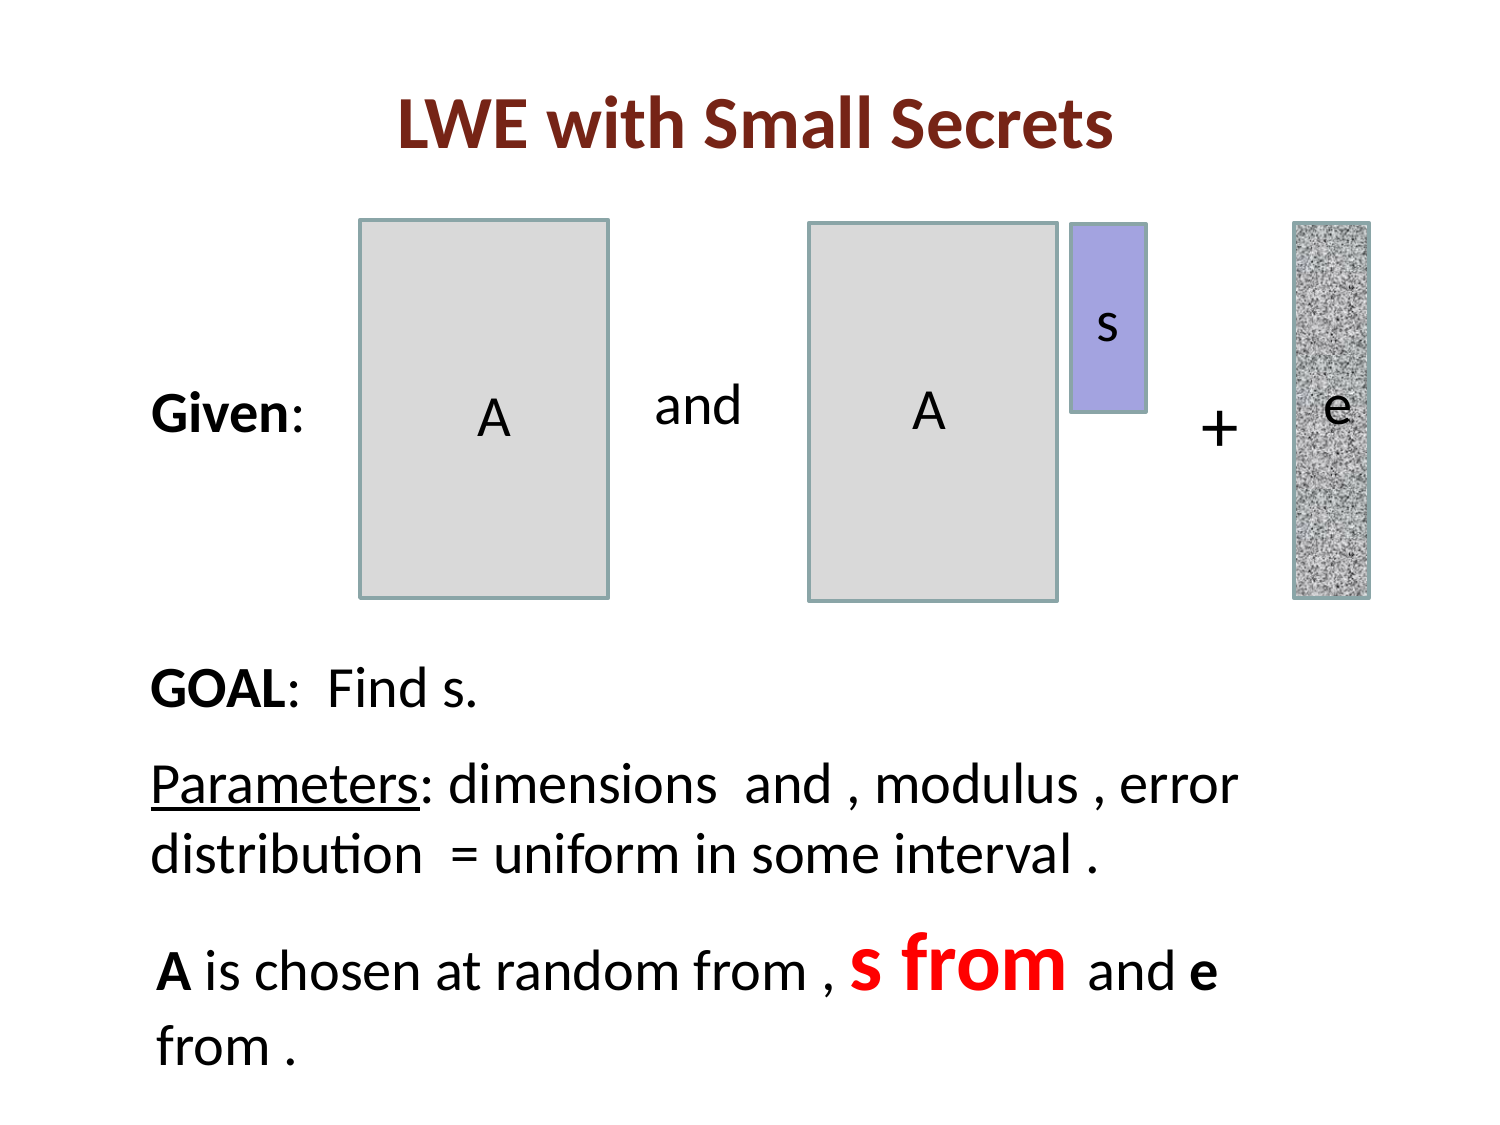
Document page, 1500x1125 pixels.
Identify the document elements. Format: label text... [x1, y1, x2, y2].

text_box + [1187, 374, 1292, 471]
text_box A [897, 358, 969, 455]
text_box s [1082, 269, 1153, 367]
title LWE with Small Secrets [50, 24, 1463, 213]
text_box A [462, 364, 534, 462]
text_box [807, 221, 1059, 603]
text_box and [639, 352, 774, 450]
text_box [1069, 222, 1148, 414]
text_box Given: [136, 360, 344, 458]
text_box [358, 218, 610, 600]
text_box [1292, 221, 1371, 600]
text_box GOAL: Find s. [135, 636, 1081, 733]
text_box e [1308, 352, 1380, 450]
